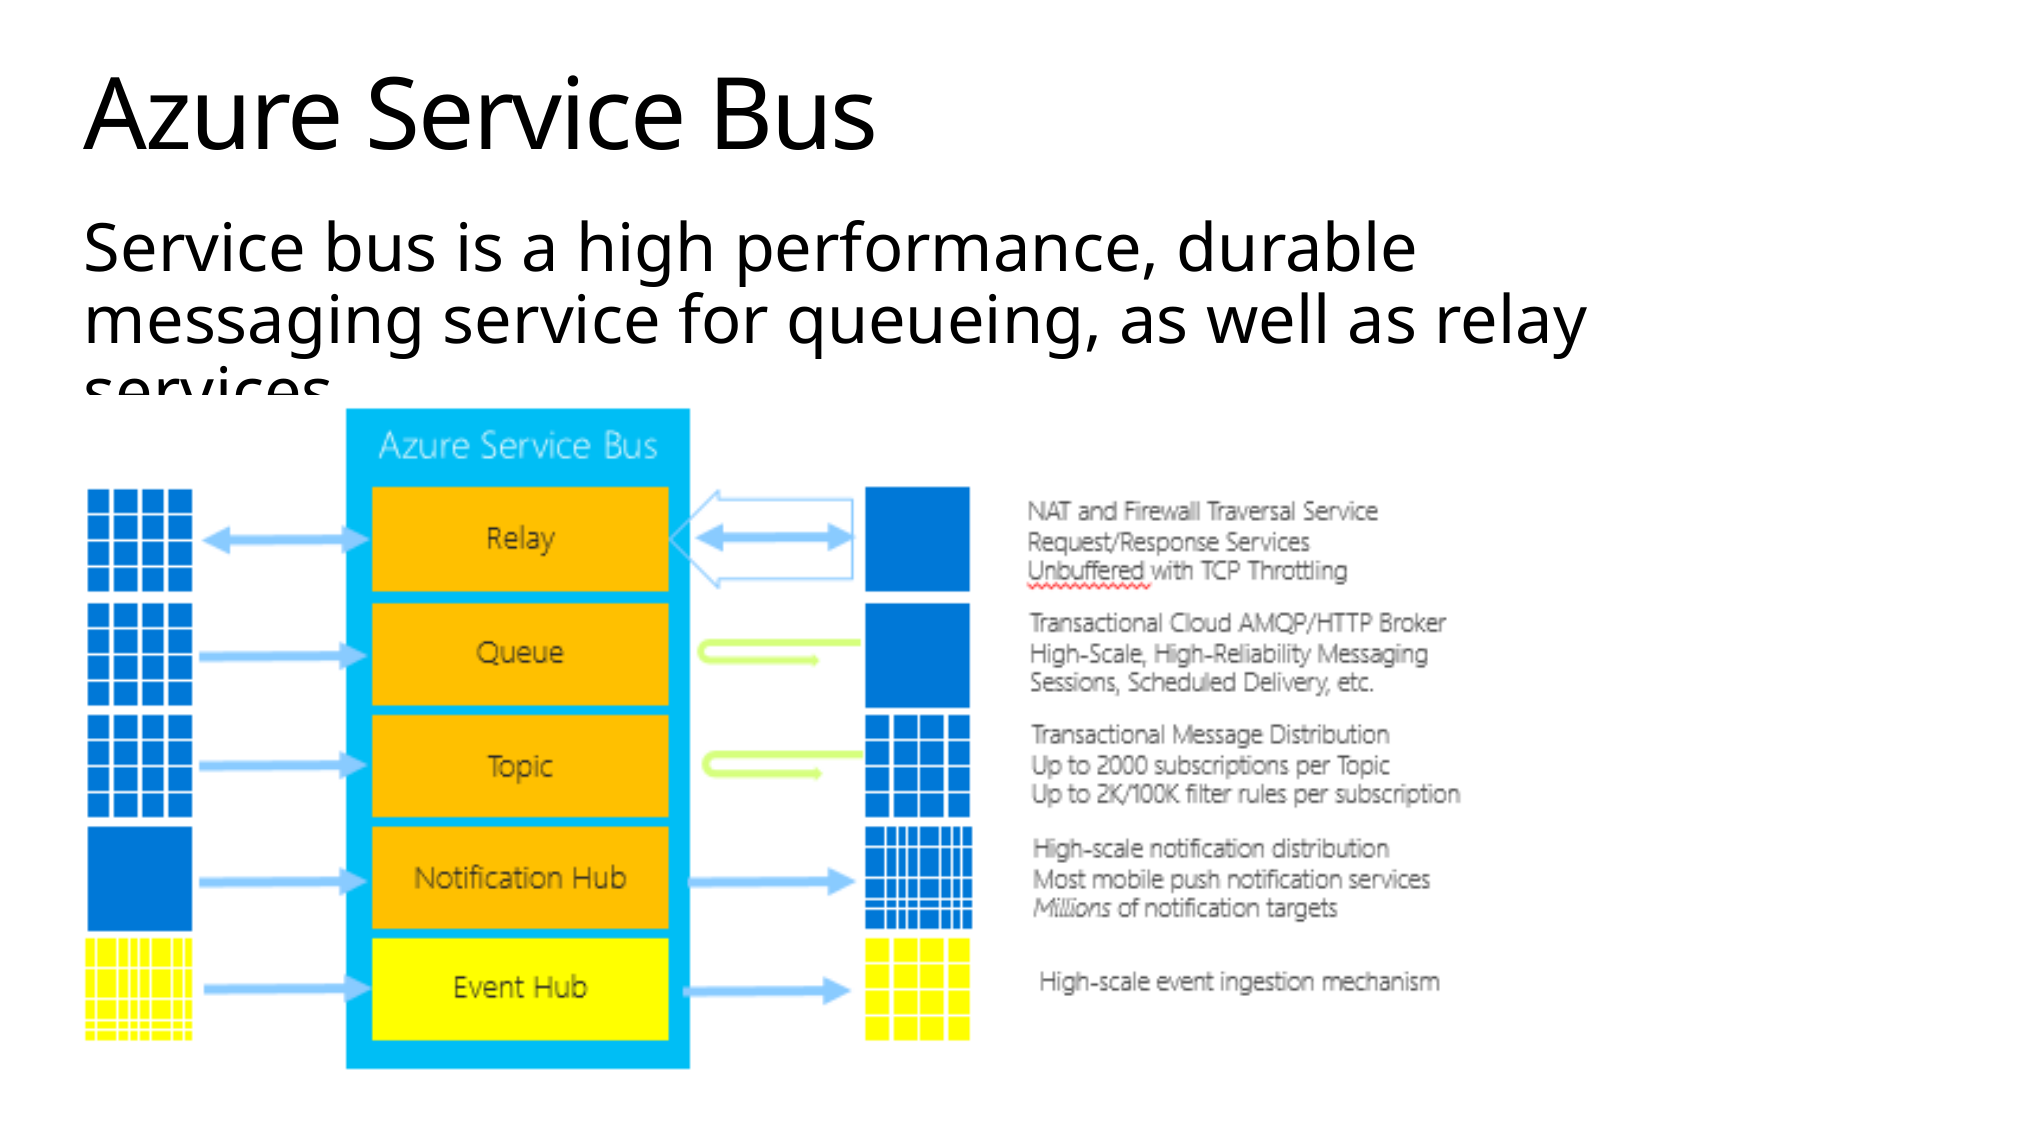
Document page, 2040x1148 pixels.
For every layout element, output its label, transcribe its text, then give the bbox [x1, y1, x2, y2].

title Azure Service Bus [60, 48, 1980, 199]
list Service bus is a high performance, durable messaging service for queueing, as well as relay services. [60, 199, 1752, 375]
picture [59, 395, 1492, 1072]
